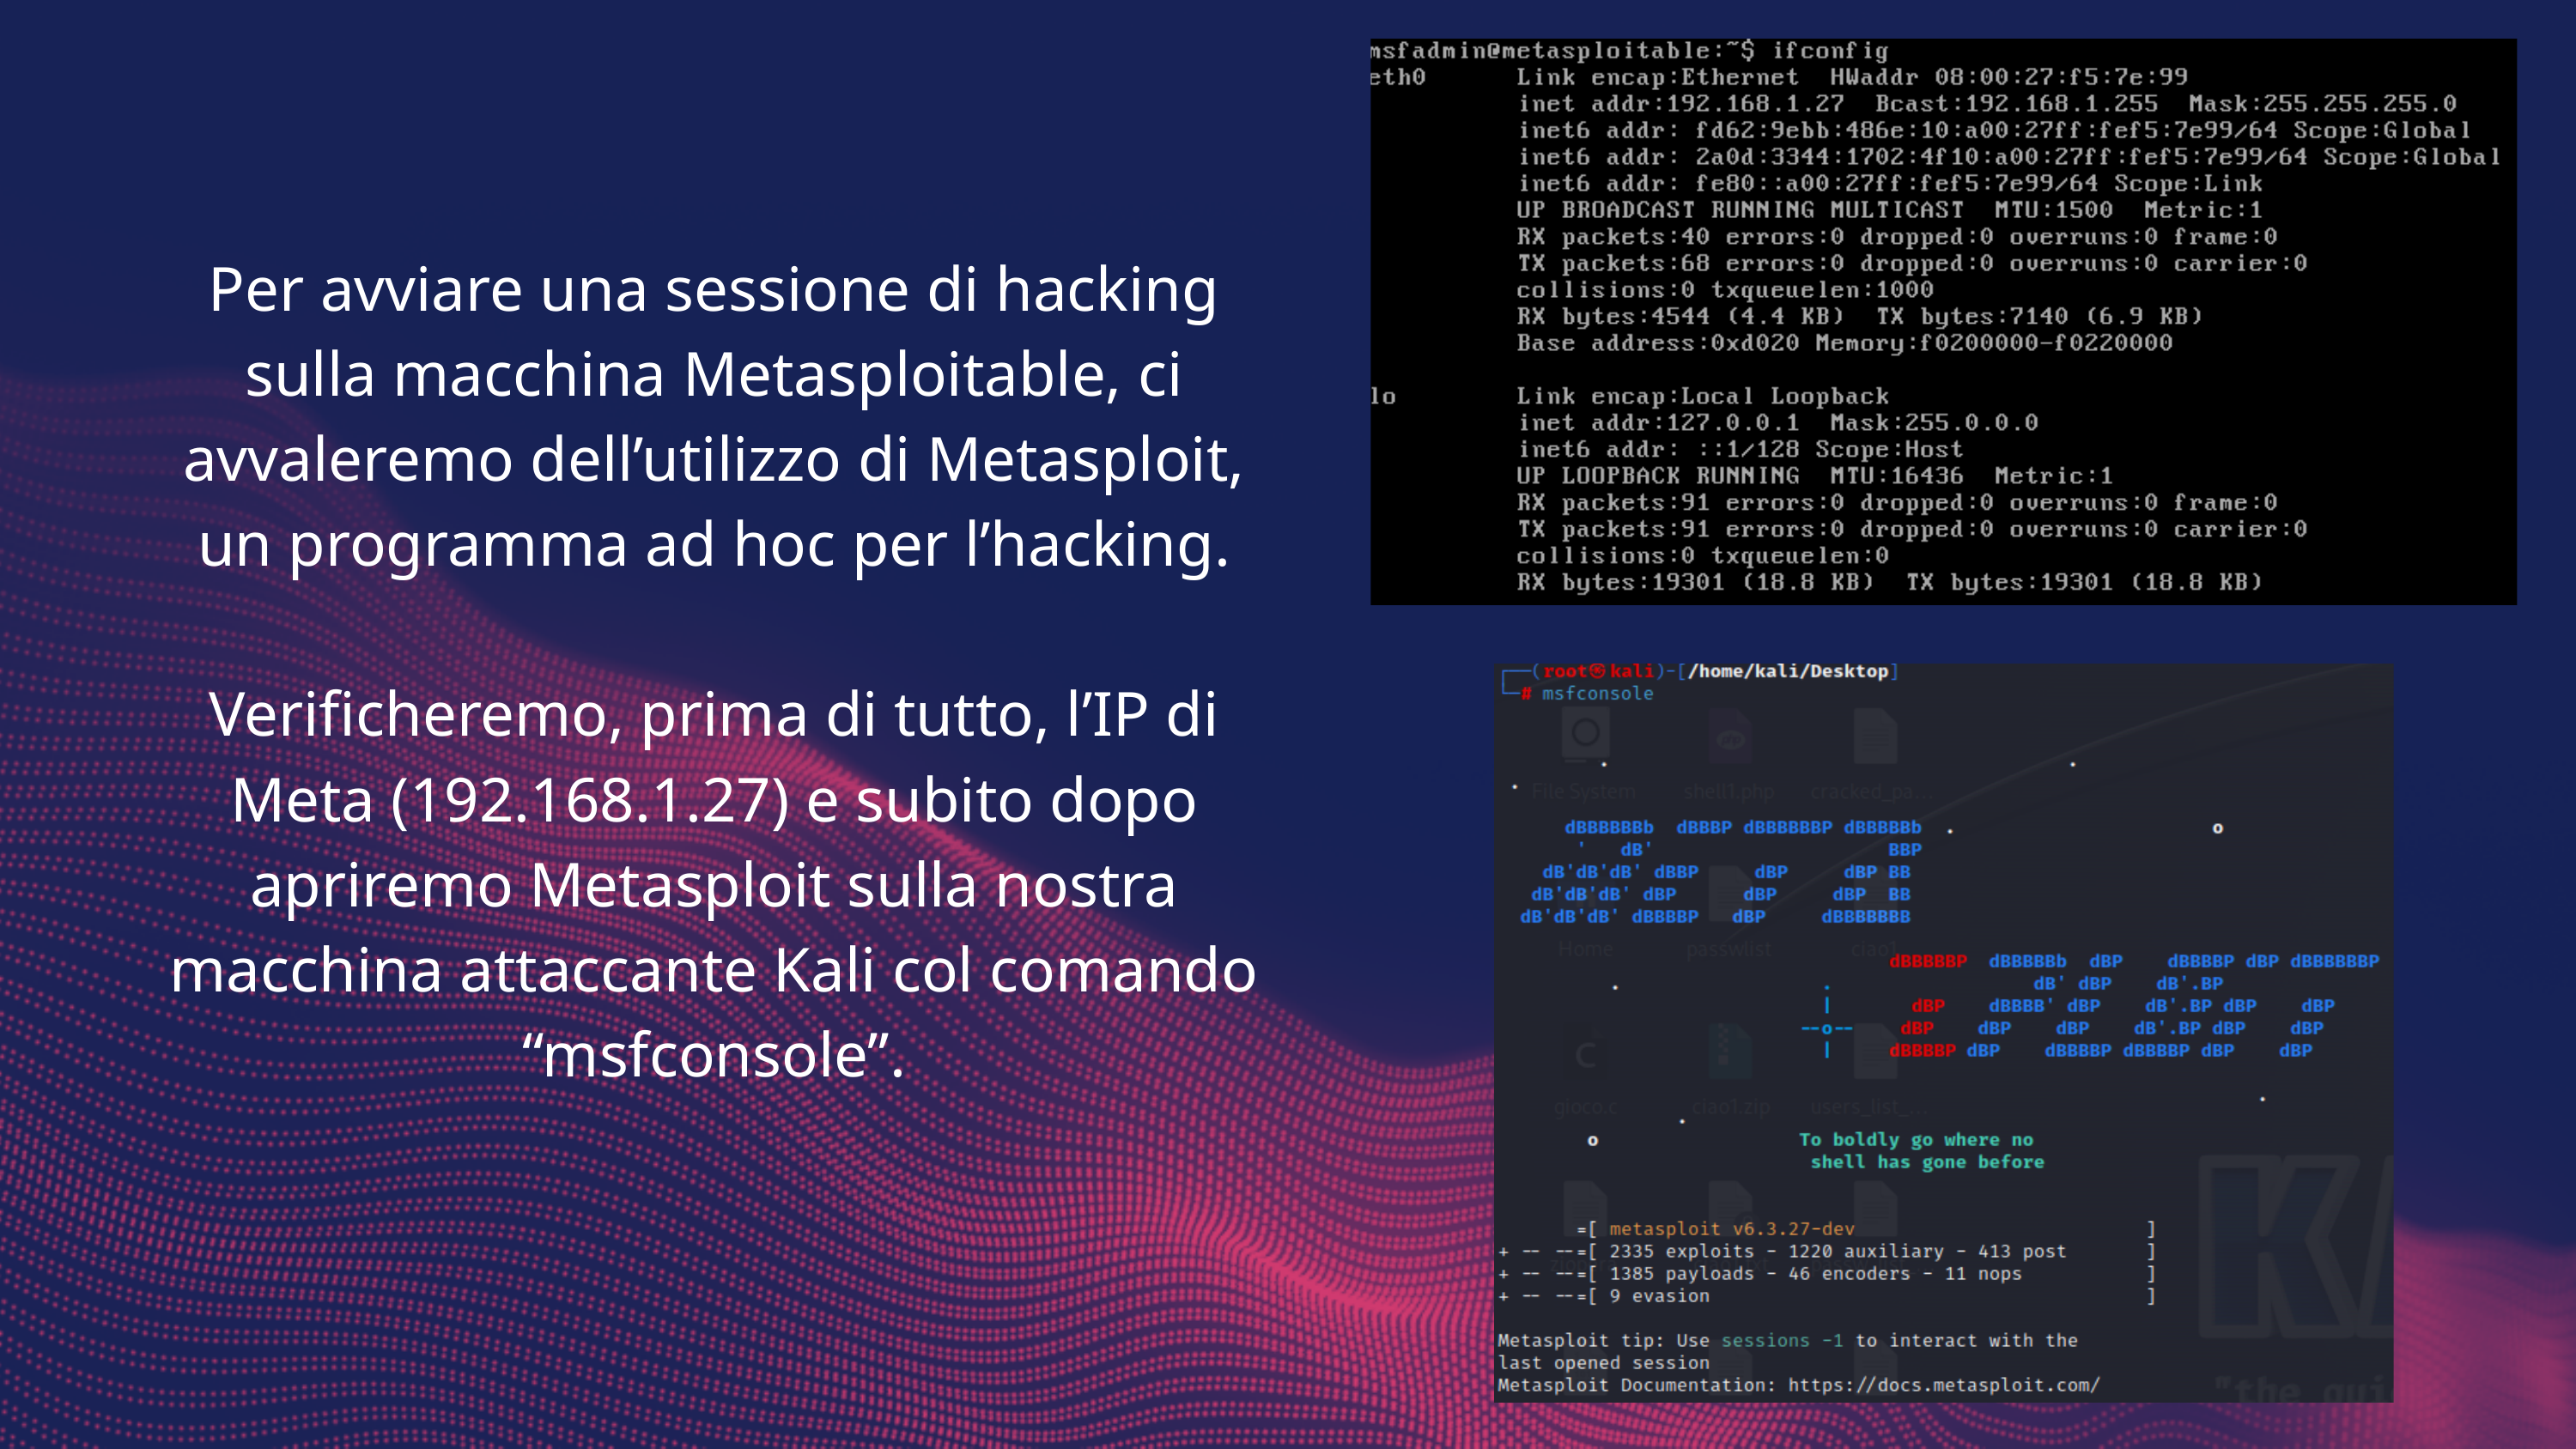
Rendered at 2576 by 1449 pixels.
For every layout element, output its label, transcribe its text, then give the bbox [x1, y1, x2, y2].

text_box [1370, 39, 2518, 605]
text_box [1494, 664, 2394, 1403]
text_box [0, 0, 2576, 1449]
text_box Per avviare una sessione di hacking sulla macchina Metasploitable, ci avvaleremo dell’utilizzo di Metasploit, un programma ad hoc per l’hacking. Verificheremo, prima di tutto, l’IP di Meta (192.168.1.27) e subito dopo apriremo Metasploit sulla nostra macchina attaccante Kali col comando “msfconsole”. [144, 238, 1285, 1089]
